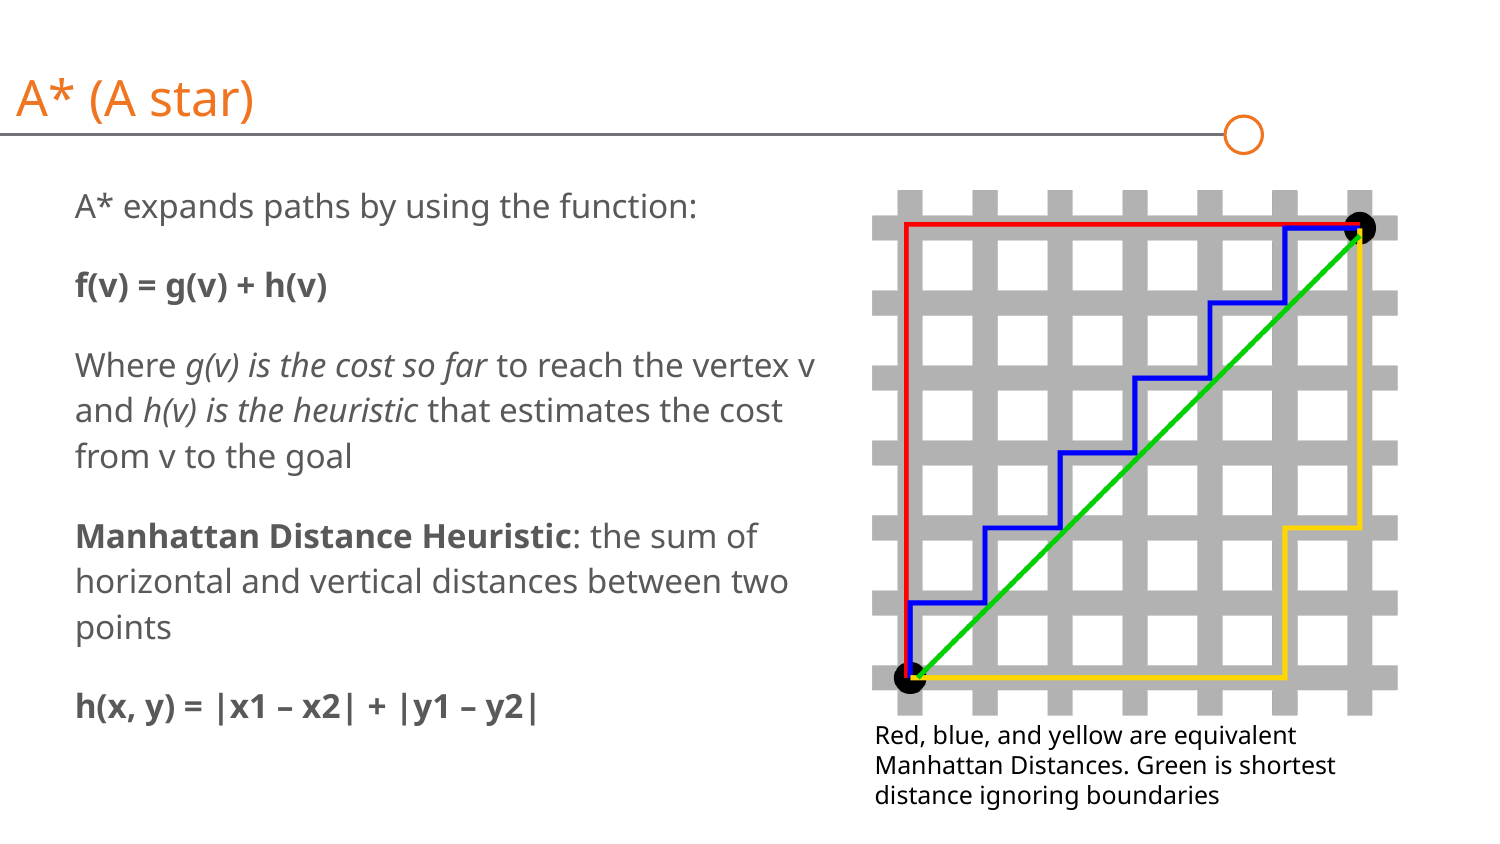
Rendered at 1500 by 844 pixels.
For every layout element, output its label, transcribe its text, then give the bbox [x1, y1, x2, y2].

list A* (A star) [1, 6, 1213, 135]
text_box Red, blue, and yellow are equivalent Manhattan Distances. Green is shortest distance ignoring boundaries [859, 736, 1409, 811]
picture [859, 177, 1409, 728]
text_box A* expands paths by using the function: f(v) = g(v) + h(v) Where g(v) is the cost so far to reach the vertex v and h(v) is the heuristic that estimates the cost from v to the goal Manhattan Distance Heuristic: the sum of horizontal and vertical distances between two points h(x, y) = |x1 – x2| + |y1 – y2| [59, 141, 860, 764]
